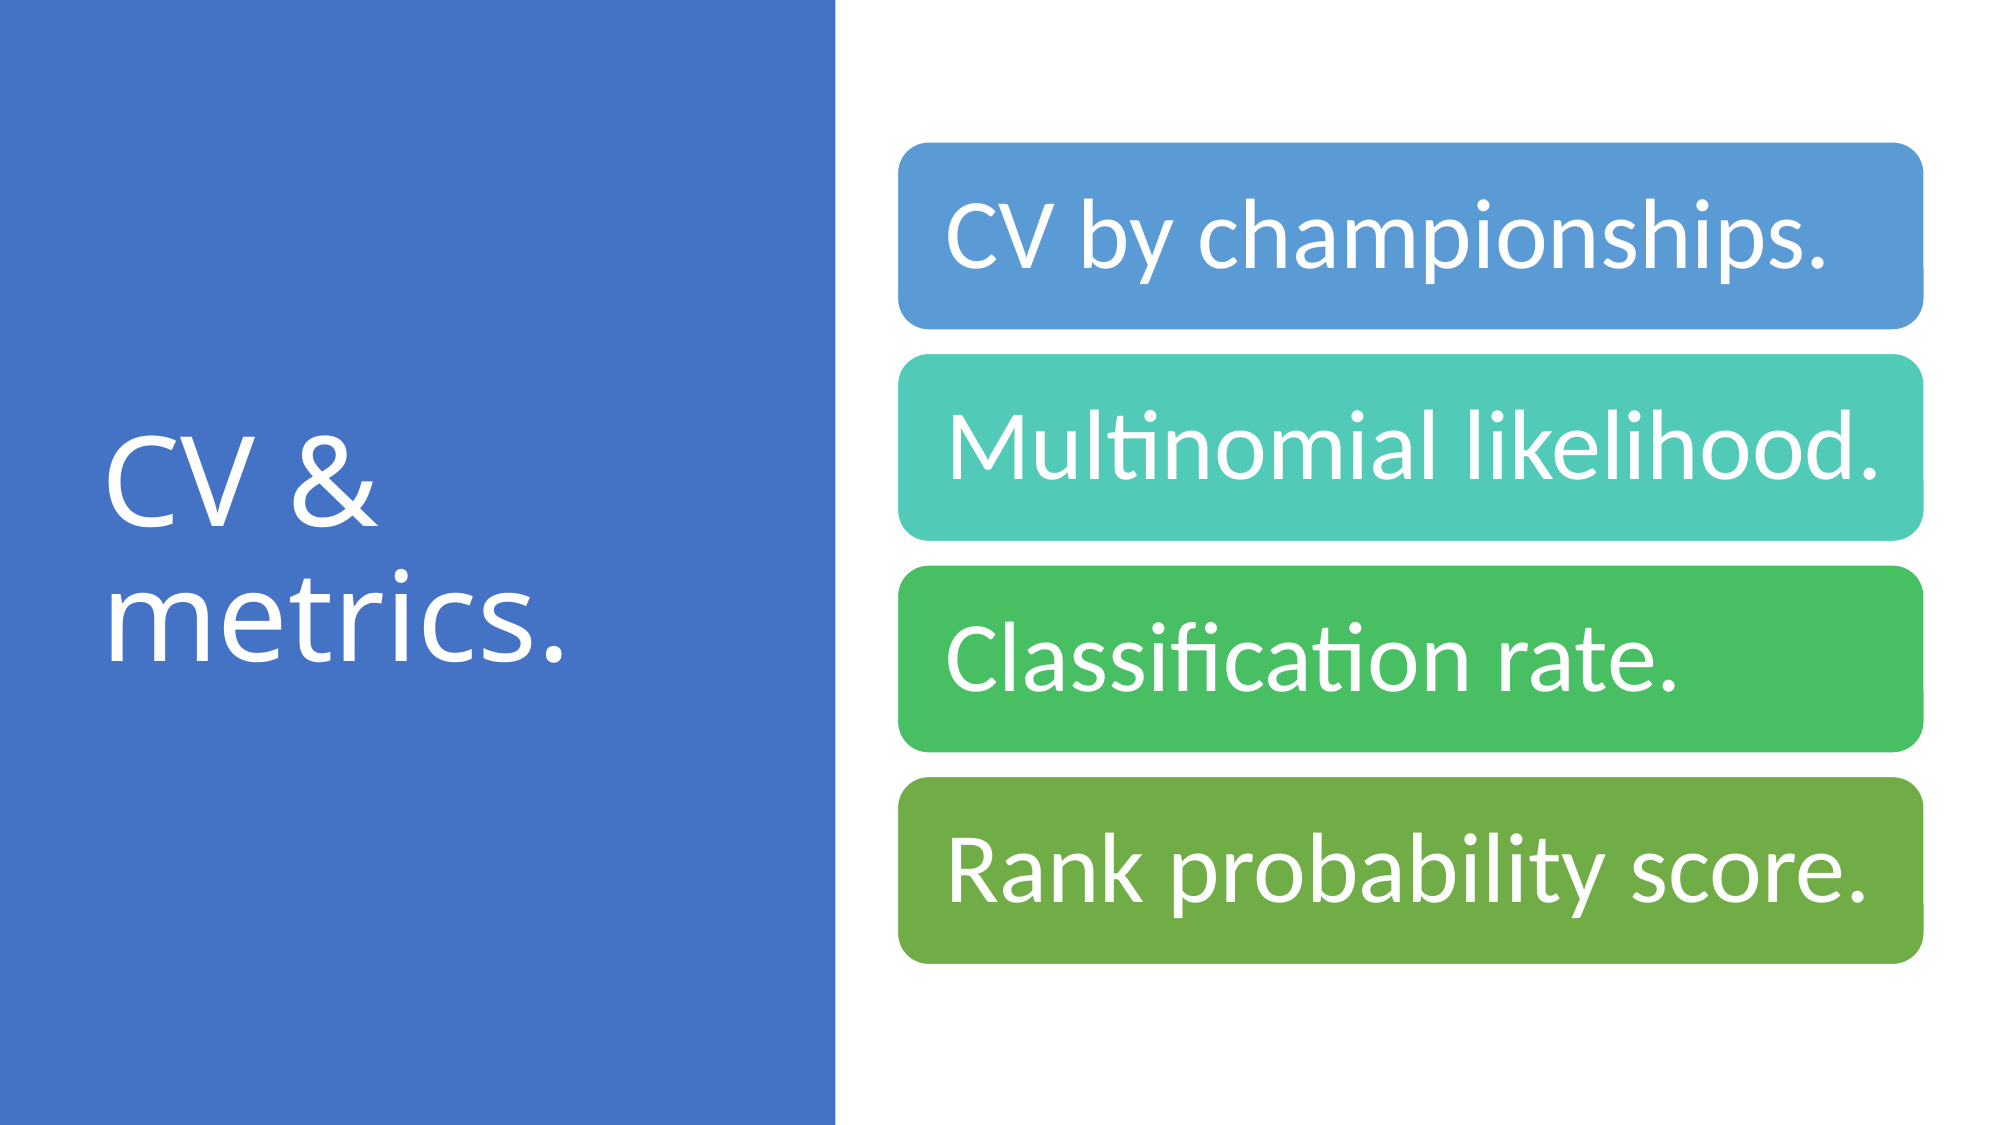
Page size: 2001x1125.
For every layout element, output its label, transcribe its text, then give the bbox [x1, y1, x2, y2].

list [897, 101, 1925, 1005]
title CV & metrics. [86, 101, 711, 1005]
text_box [0, 0, 836, 1125]
